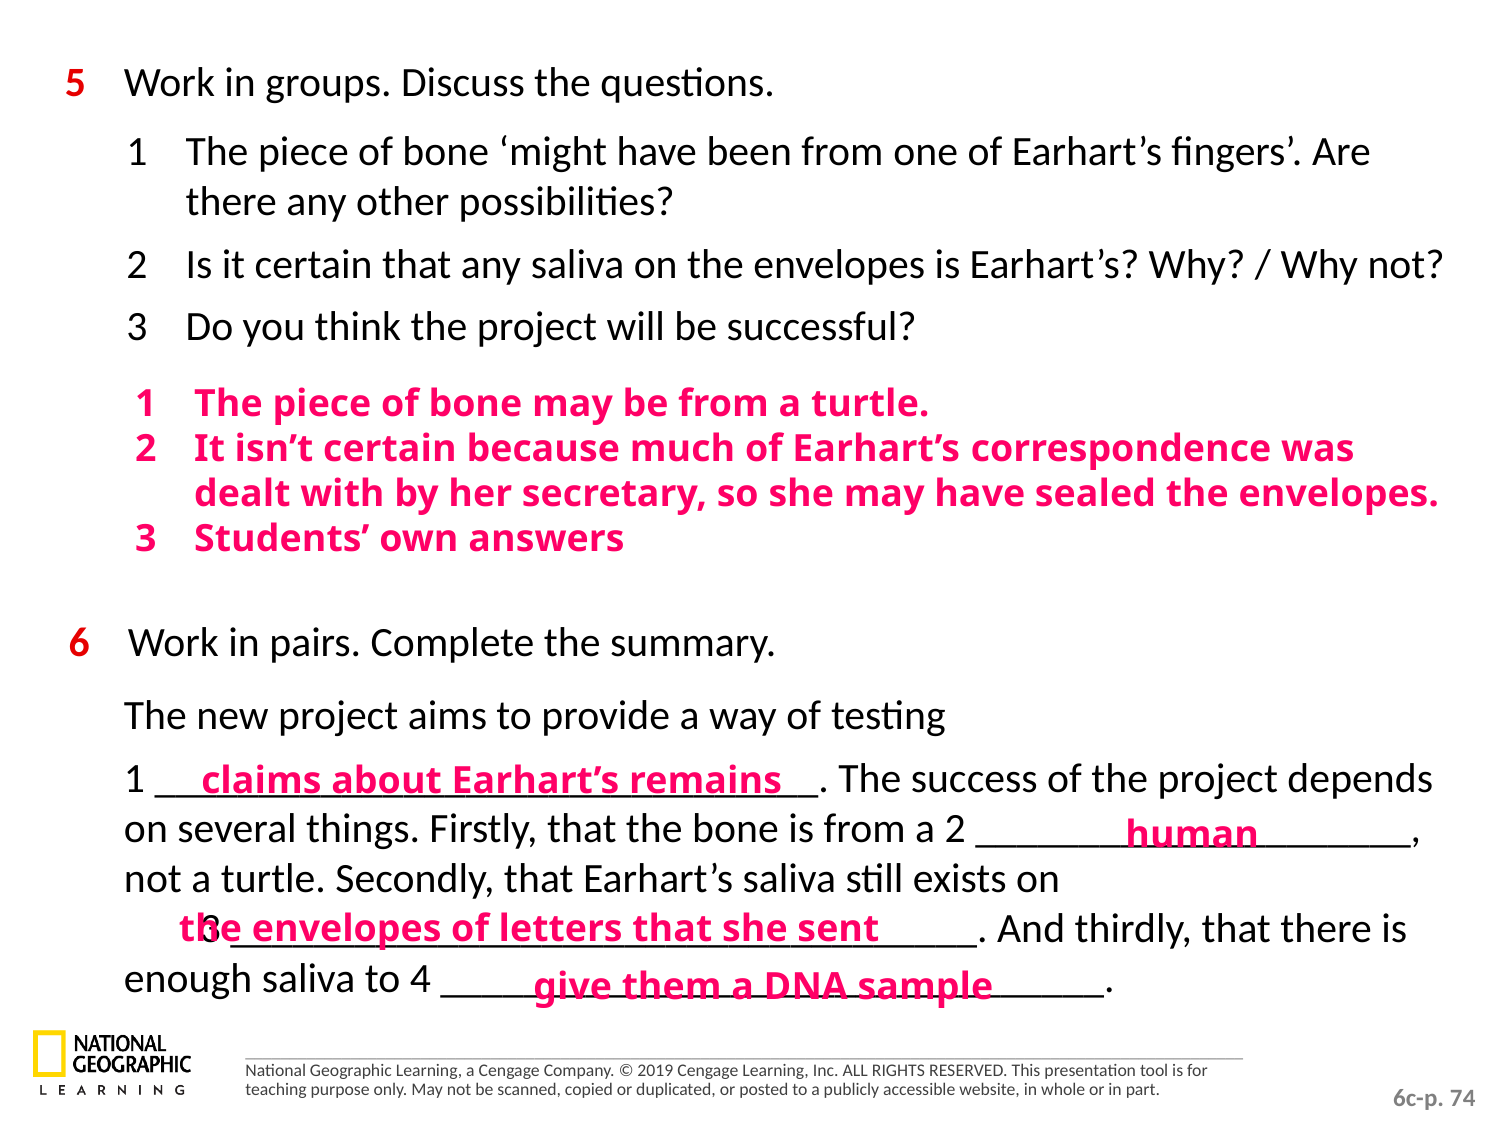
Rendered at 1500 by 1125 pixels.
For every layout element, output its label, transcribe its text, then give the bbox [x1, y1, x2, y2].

text_box 6c-p. 74 [1322, 1073, 1491, 1119]
text_box 1 The piece of bone ‘might have been from one of Earhart’s fingers’. Are there any other possibilities? 2 Is it certain that any saliva on the envelopes is Earhart’s? Why? / Why not? 3 Do you think the project will be successful? [111, 116, 1469, 357]
text_box give them a DNA sample [518, 954, 1042, 1014]
text_box 1 The piece of bone may be from a turtle. 2 It isn’t certain because much of Earhart’s correspondence was dealt with by her secretary, so she may have sealed the envelopes. 3 Students’ own answers [120, 372, 1469, 567]
text_box The new project aims to provide a way of testing 1 ________________________________. The success of the project depends on several things. Firstly, that the bone is from a 2 _____________________, not a turtle. Secondly, that Earhart’s saliva still exists on 3 ____________________________________. And thirdly, that there is enough saliva to 4 ________________________________. [109, 680, 1457, 1009]
picture [33, 1030, 191, 1095]
text_box the envelopes of letters that she sent [164, 896, 923, 957]
text_box human [1110, 802, 1292, 863]
text_box 6 Work in pairs. Complete the summary. [53, 607, 1447, 672]
text_box 5 Work in groups. Discuss the questions. [50, 47, 1443, 112]
